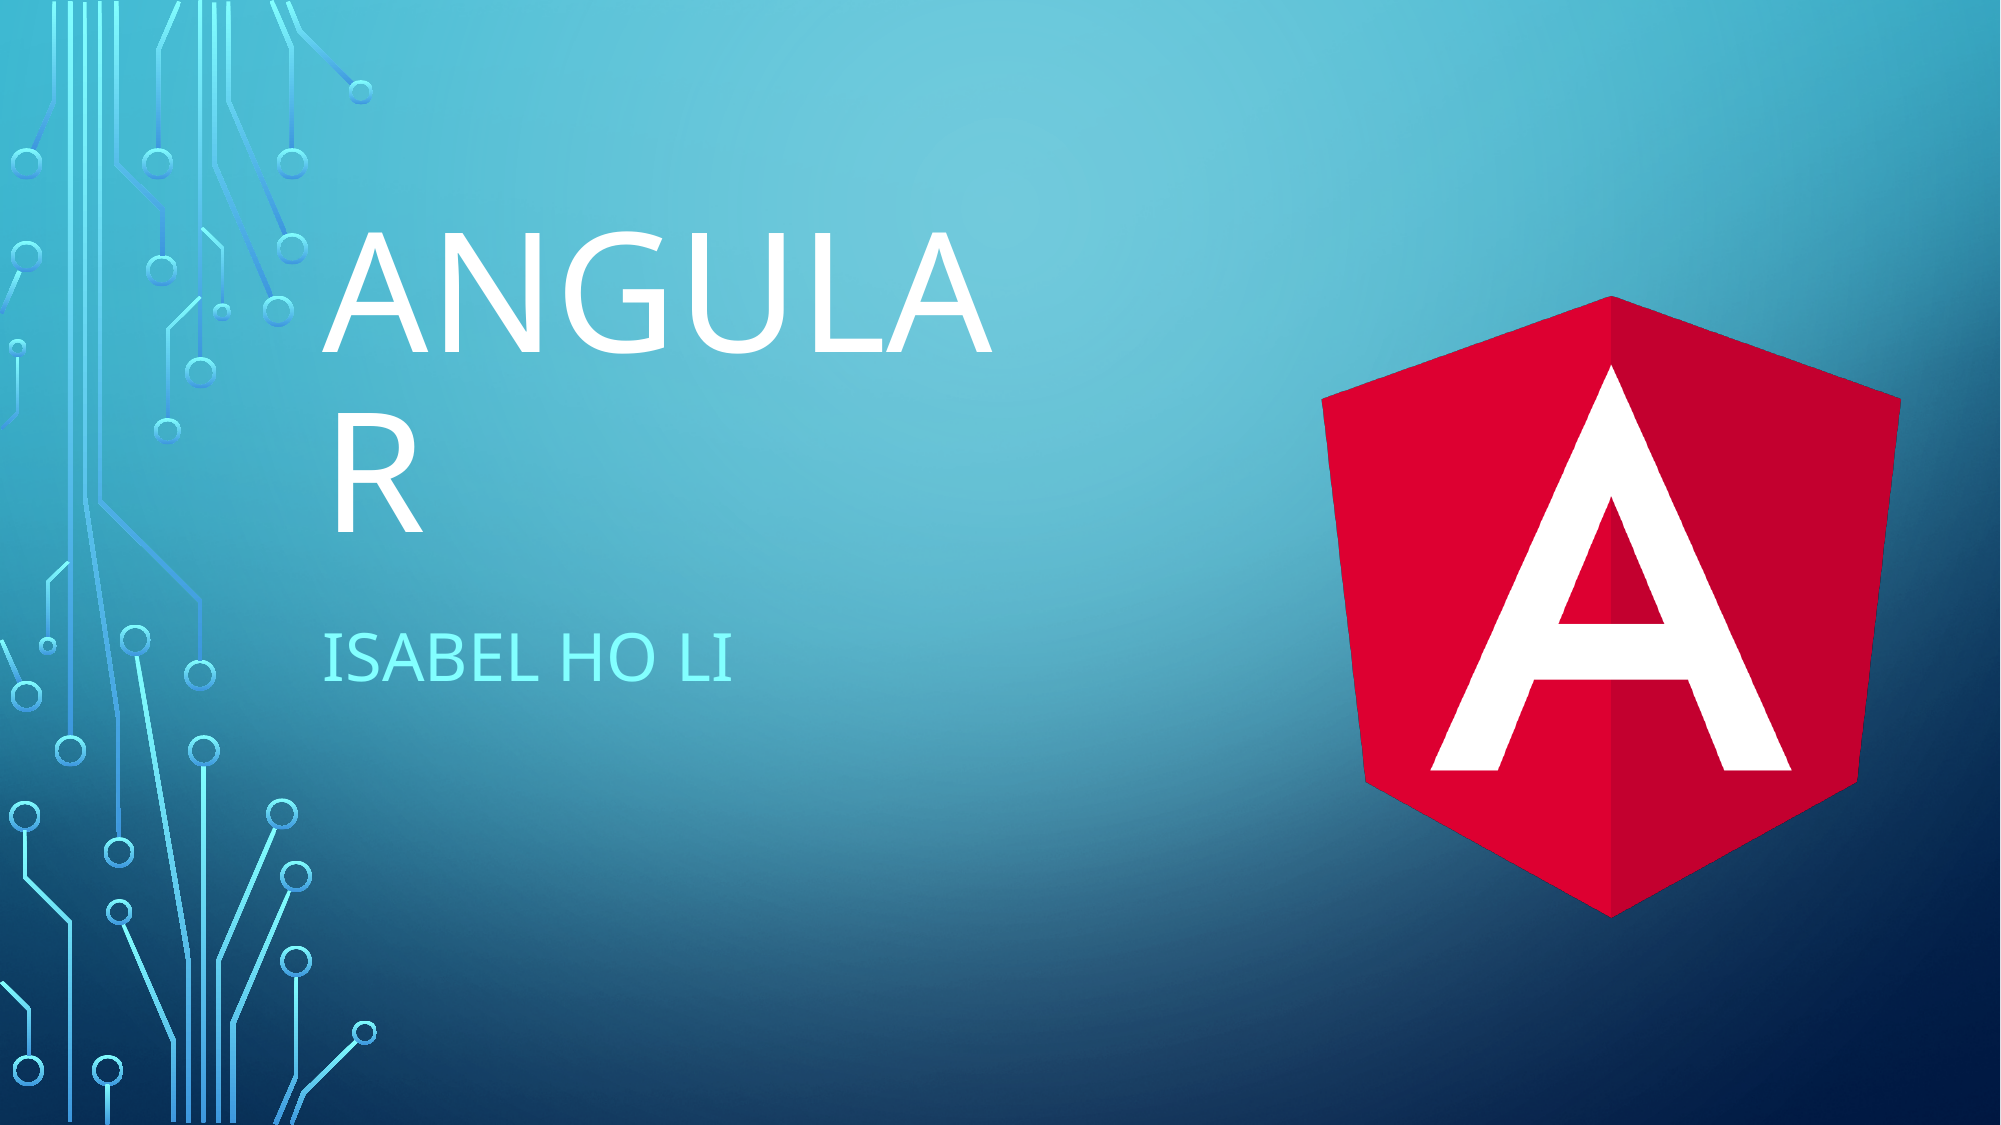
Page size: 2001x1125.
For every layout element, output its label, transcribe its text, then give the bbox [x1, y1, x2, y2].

picture [1222, 201, 2000, 980]
title Angular [307, 412, 1072, 576]
subtitle Isabel Ho li [307, 590, 750, 709]
